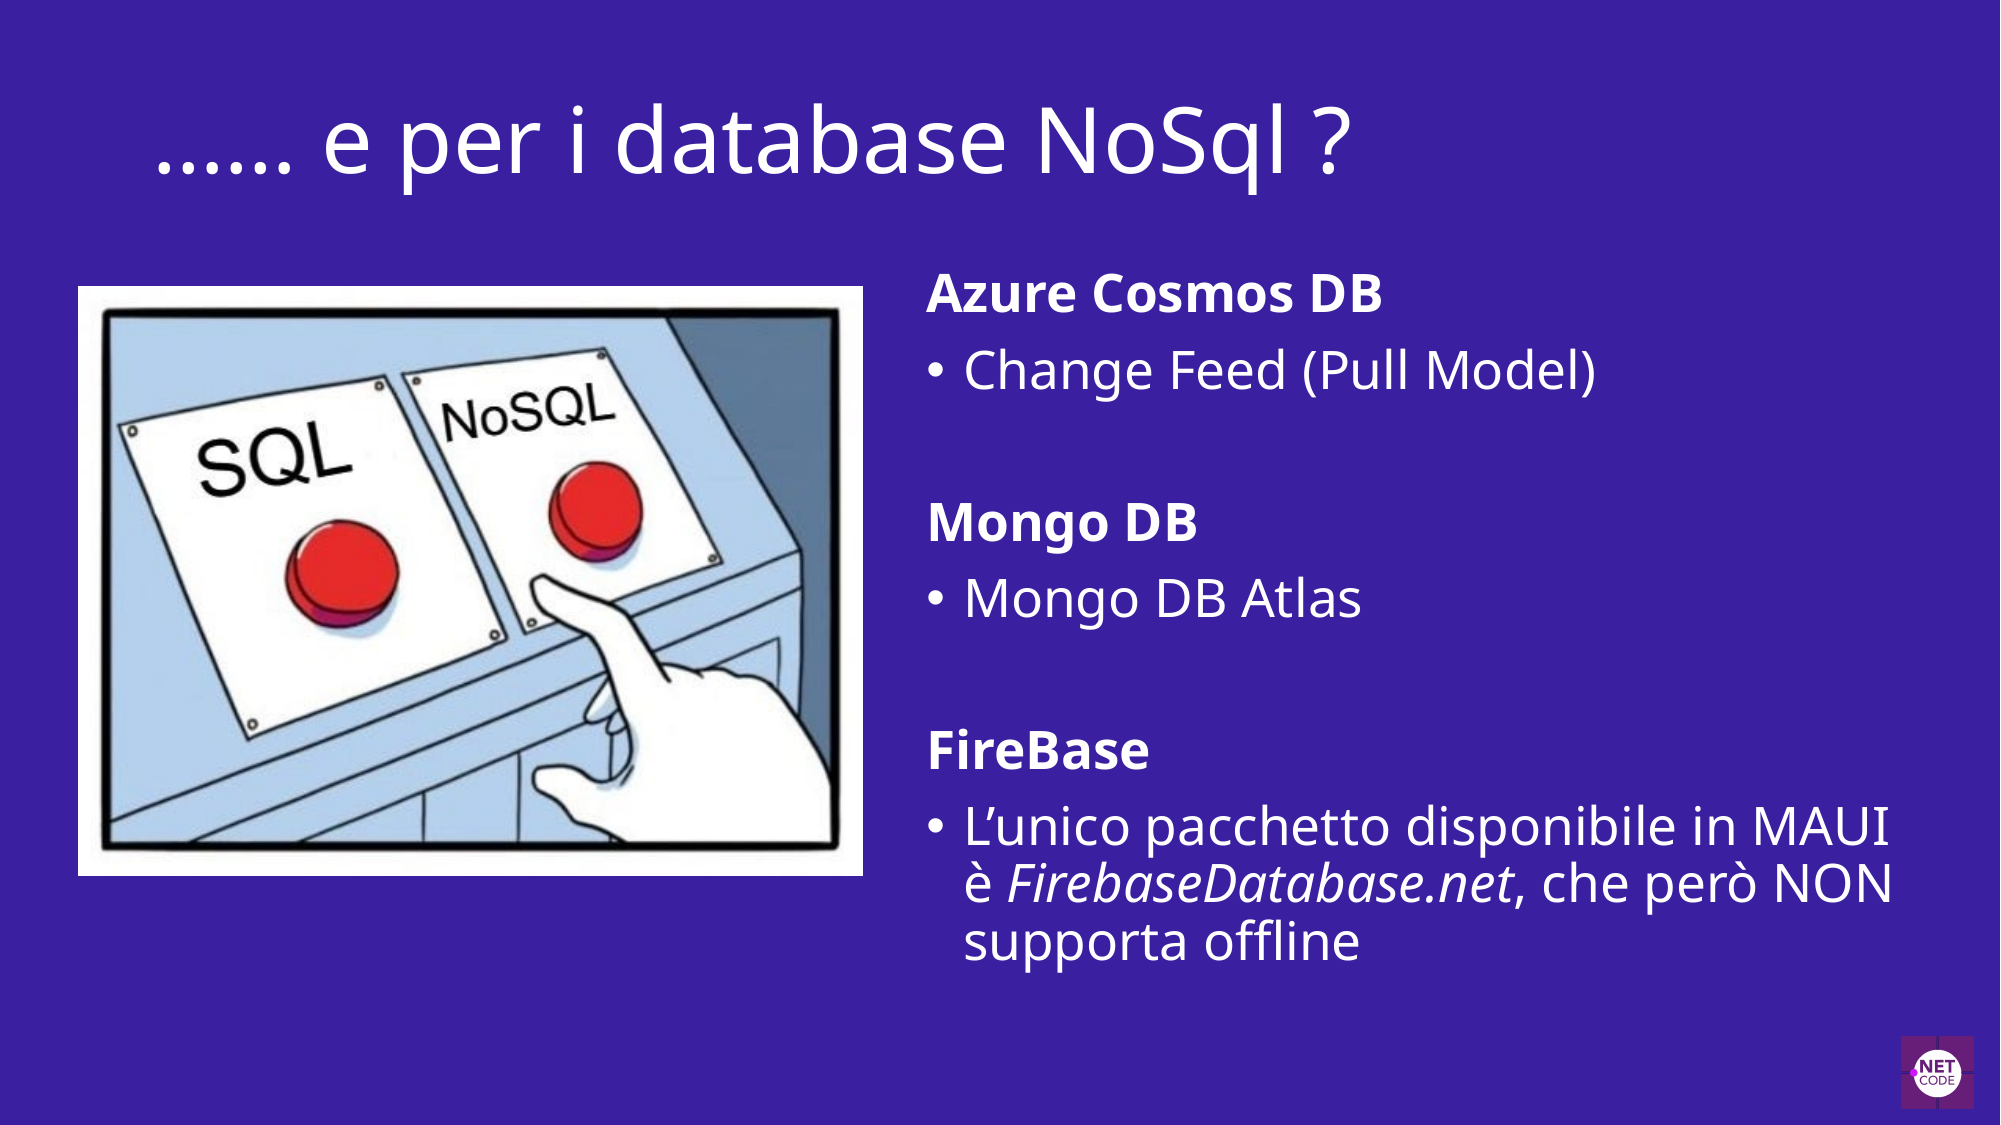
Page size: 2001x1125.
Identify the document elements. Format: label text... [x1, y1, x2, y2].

picture [78, 286, 863, 876]
text_box Azure Cosmos DB Change Feed (Pull Model) Mongo DB Mongo DB Atlas FireBase L’unico pacchetto disponibile in MAUI è FirebaseDatabase.net, che però NON supporta offline [911, 259, 1945, 983]
list [106, 318, 911, 958]
title …… e per i database NoSql ? [137, 59, 1863, 228]
picture [1901, 1036, 1974, 1109]
